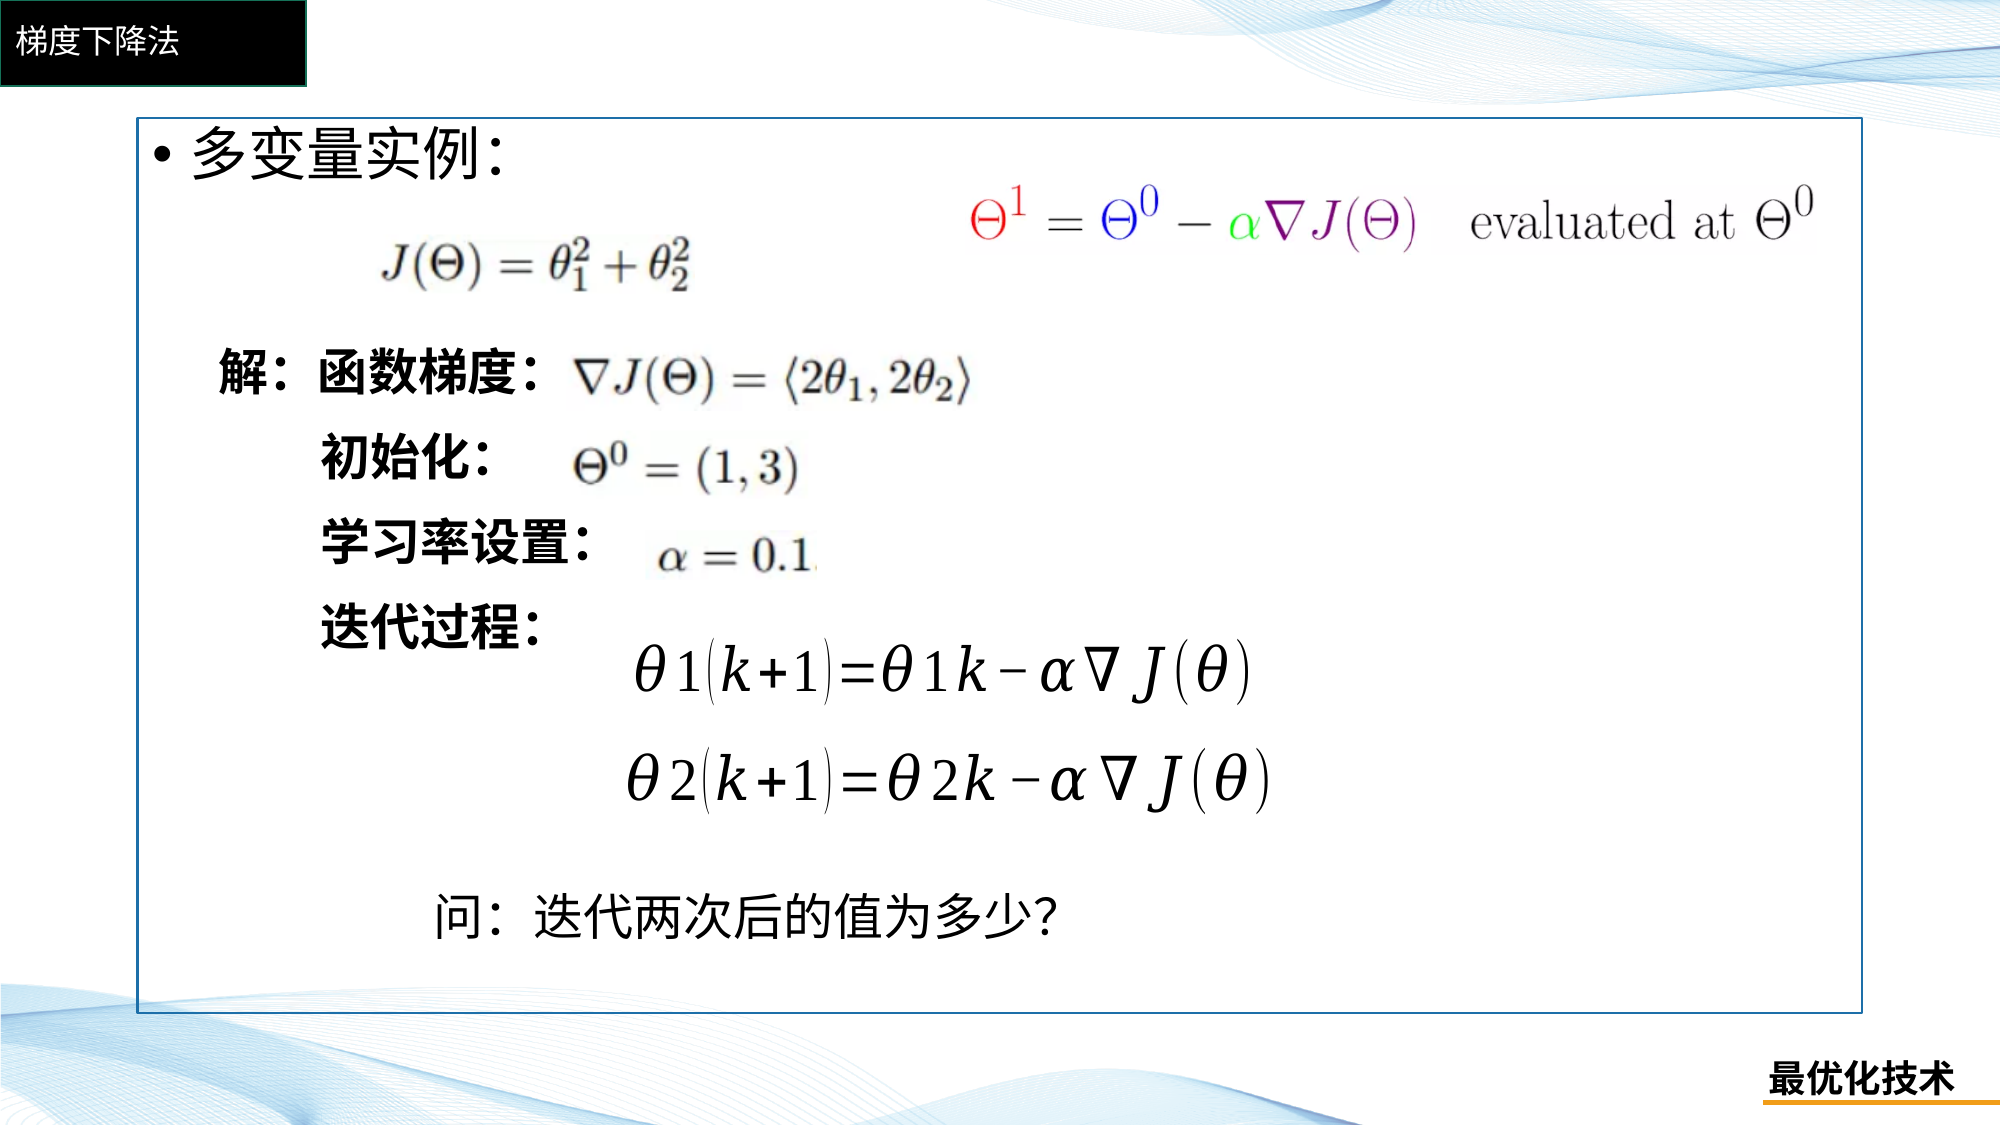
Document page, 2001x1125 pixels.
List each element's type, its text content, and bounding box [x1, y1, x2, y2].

picture [566, 428, 819, 506]
title 梯度下降法 [0, 0, 1725, 86]
picture [885, 1, 1999, 148]
picture [566, 344, 981, 411]
text_box 问：迭代两次后的值为多少？ [418, 878, 1099, 954]
picture [375, 227, 695, 301]
picture [638, 529, 817, 581]
list 多变量实例： [136, 117, 1863, 1014]
picture [960, 176, 1817, 255]
picture [2, 977, 1590, 1125]
text_box 解：函数梯度： 初始化： 学习率设置： 迭代过程： [203, 333, 627, 663]
